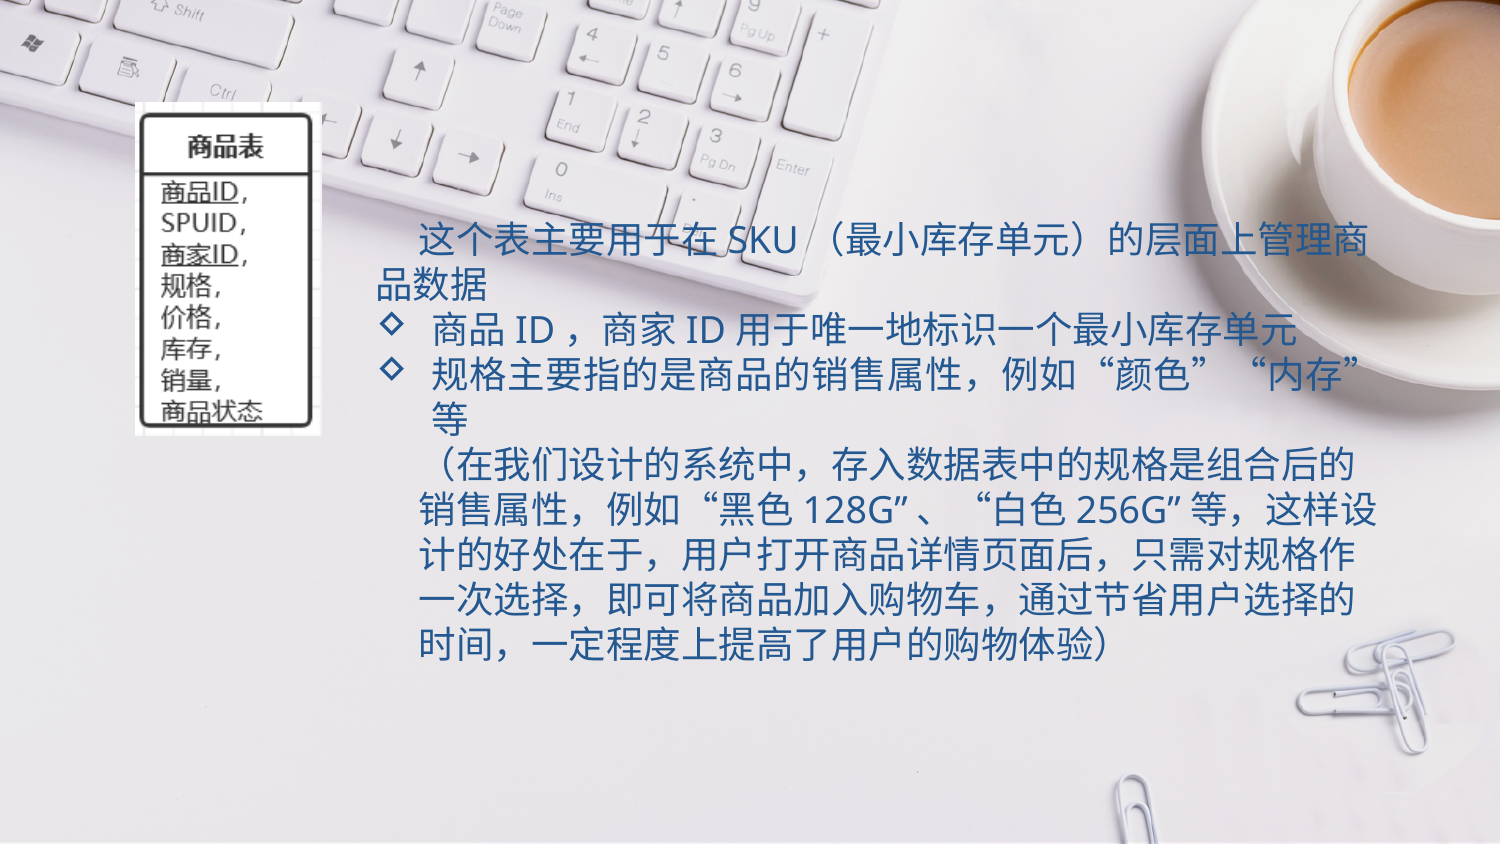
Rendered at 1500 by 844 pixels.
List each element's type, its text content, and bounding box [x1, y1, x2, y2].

picture [0, 0, 1500, 844]
text_box 这个表主要用于在SKU（最小库存单元）的层面上管理商品数据 商品ID，商家ID用于唯一地标识一个最小库存单元 规格主要指的是商品的销售属性，例如“颜色”“内存”等 （在我们设计的系统中，存入数据表中的规格是组合后的销售属性，例如“黑色128G”、“白色256G”等，这样设计的好处在于，用户打开商品详情页面后，只需对规格作一次选择，即可将商品加入购物车，通过节省用户选择的时间，一定程度上提高了用户的购物体验） [360, 209, 1397, 719]
